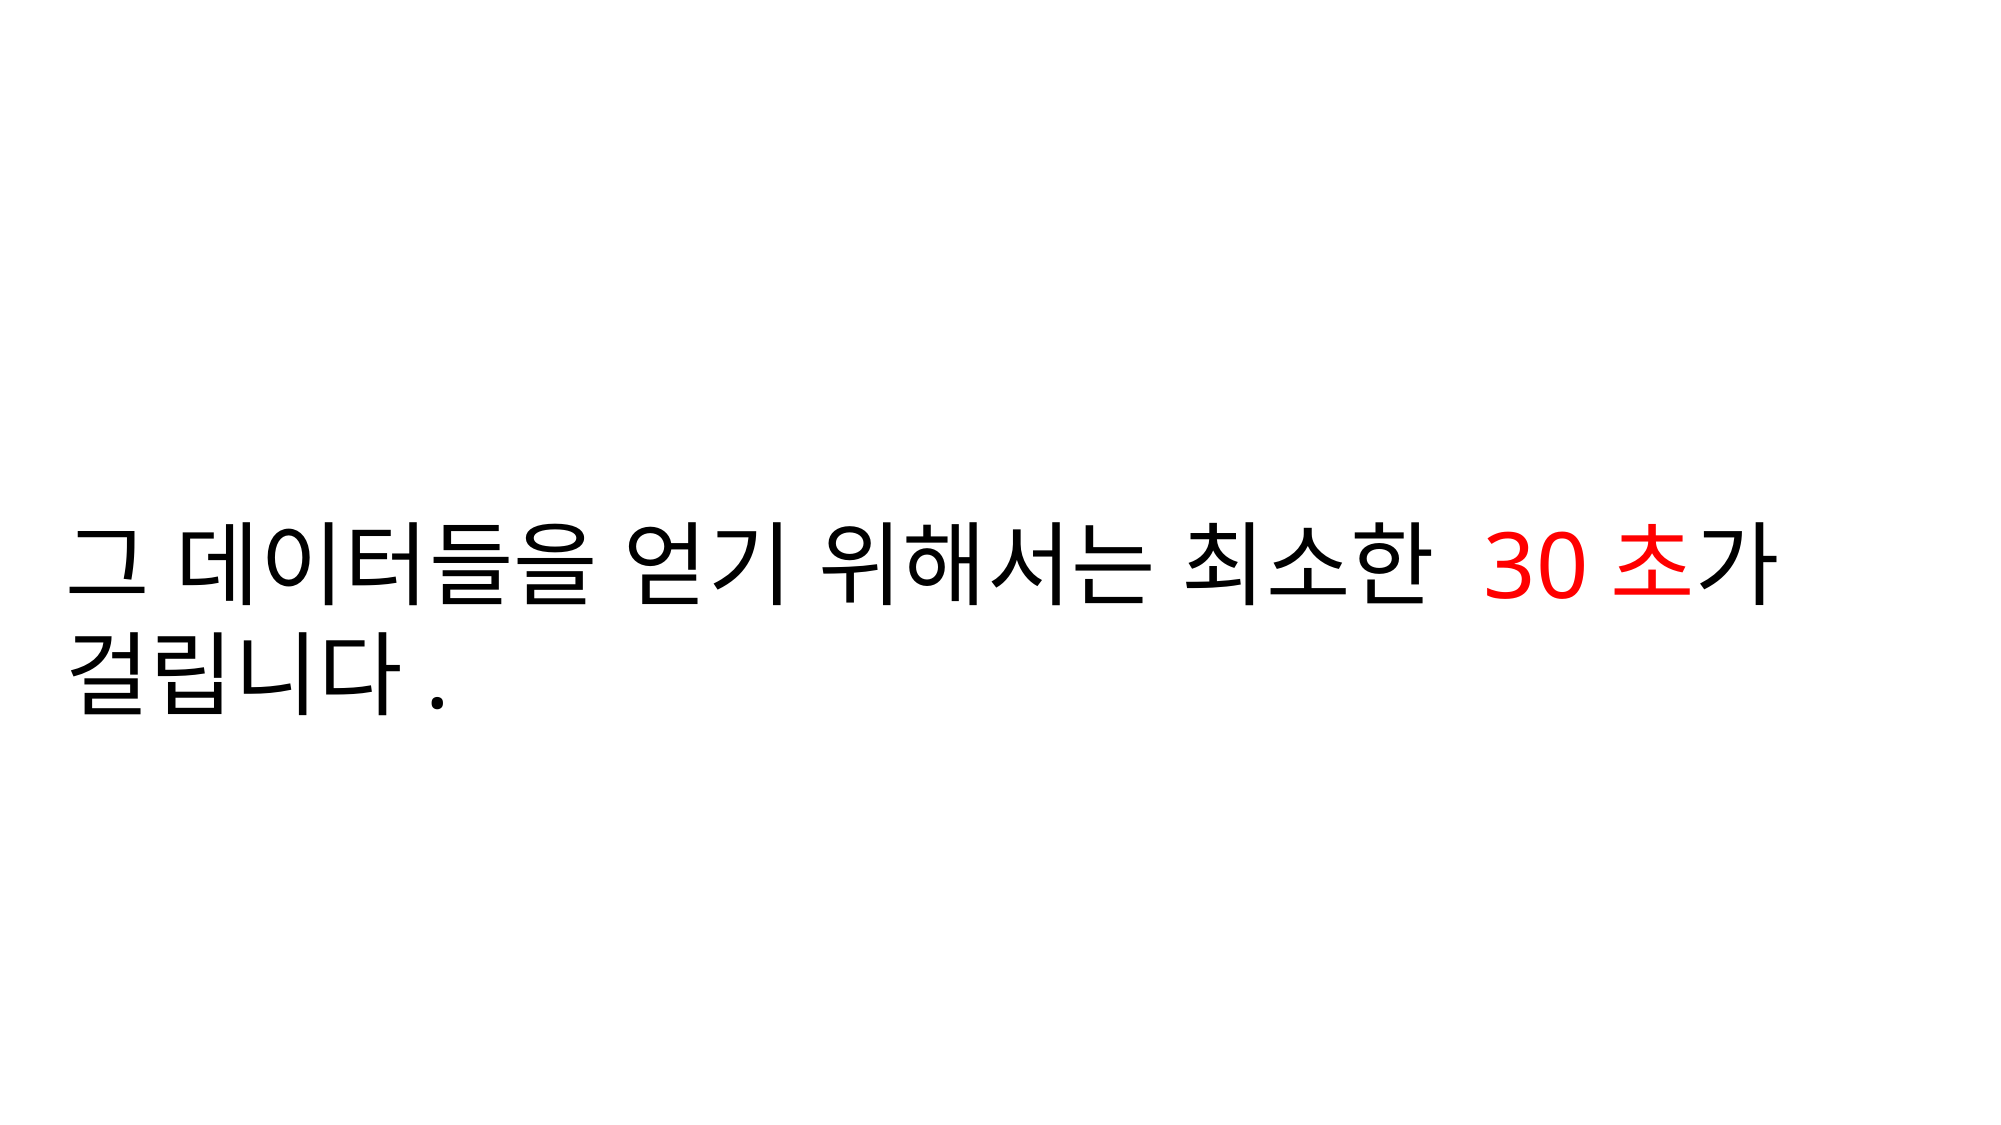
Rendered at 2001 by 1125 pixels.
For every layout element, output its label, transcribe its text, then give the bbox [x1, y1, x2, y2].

text_box 그 데이터들을 얻기 위해서는 최소한 30초가 걸립니다. [50, 499, 2000, 734]
text_box [155, 607, 2000, 733]
